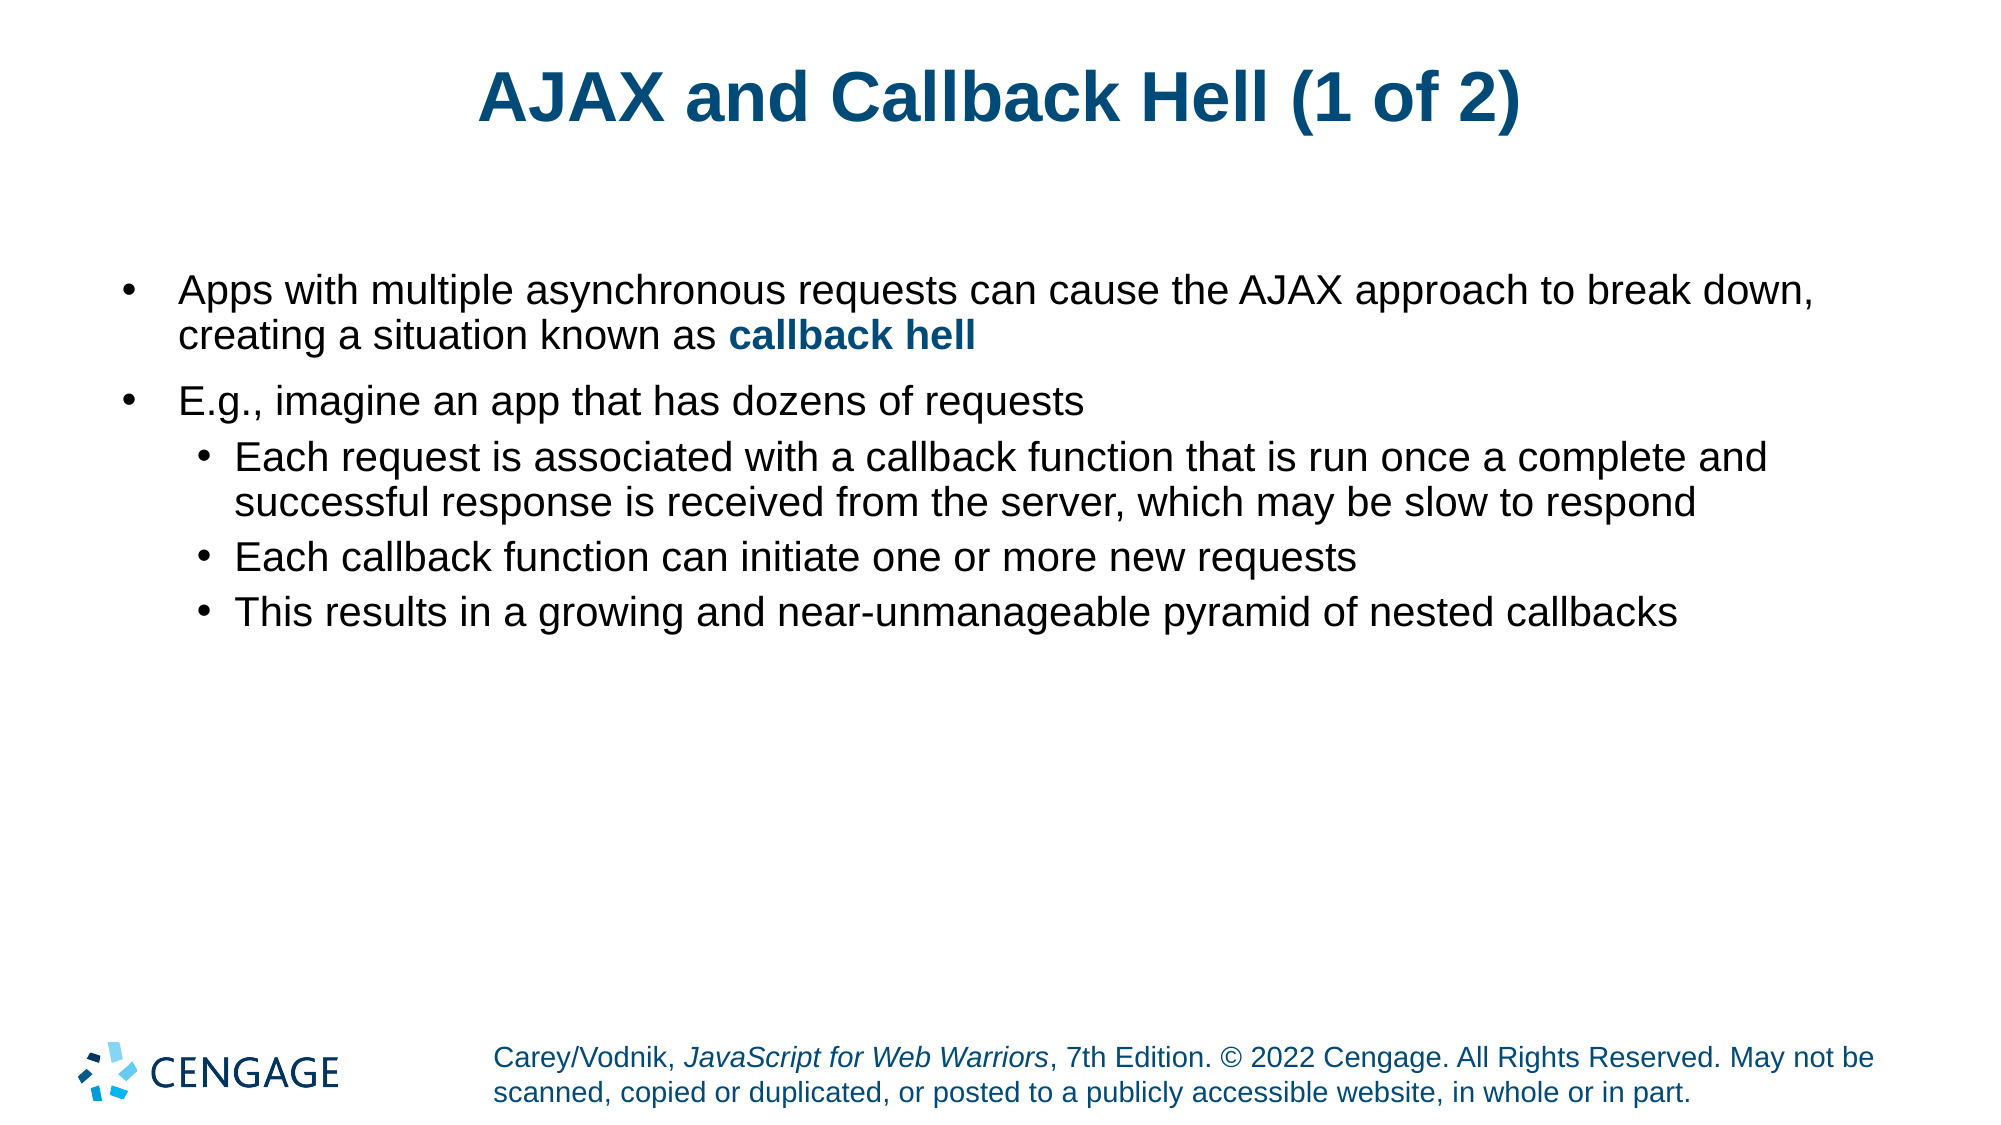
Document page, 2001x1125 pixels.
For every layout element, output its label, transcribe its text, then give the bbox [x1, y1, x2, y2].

title AJAX and Callback Hell (1 of 2) [137, 59, 1863, 171]
picture [78, 1042, 338, 1101]
list Apps with multiple asynchronous requests can cause the AJAX approach to break down, creating a situation known as callback hell E.g., imagine an app that has dozens of requests Each request is associated with a callback function that is run once a complete and successful response is received from the server, which may be slow to respond Each callback function can initiate one or more new requests This results in a growing and near-unmanageable pyramid of nested callbacks [121, 268, 1880, 990]
